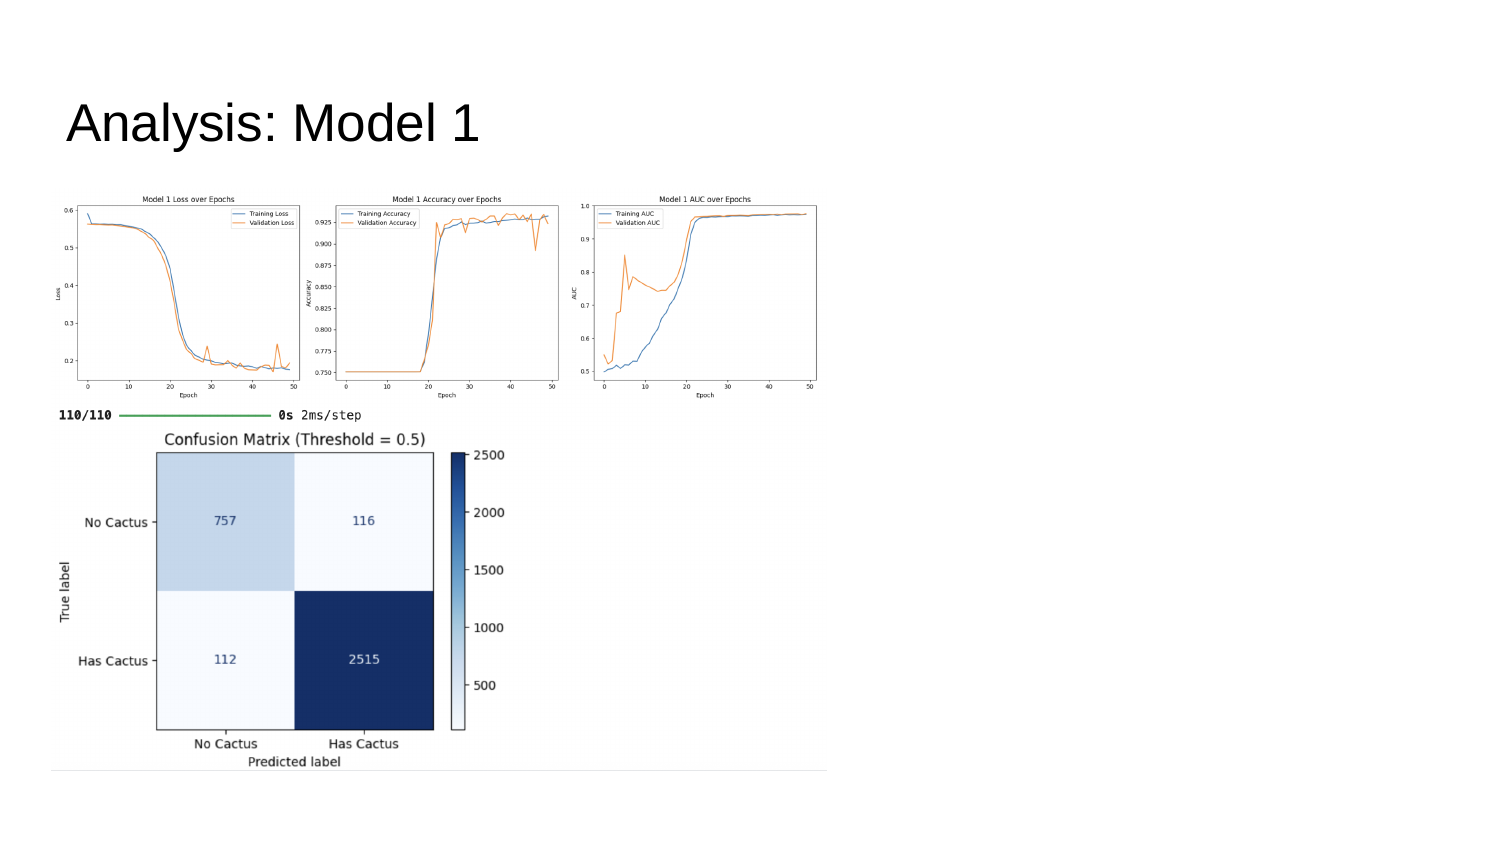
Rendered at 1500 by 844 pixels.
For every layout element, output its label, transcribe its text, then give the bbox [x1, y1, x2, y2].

title Analysis: Model 1 [51, 72, 1449, 167]
picture [50, 188, 827, 771]
